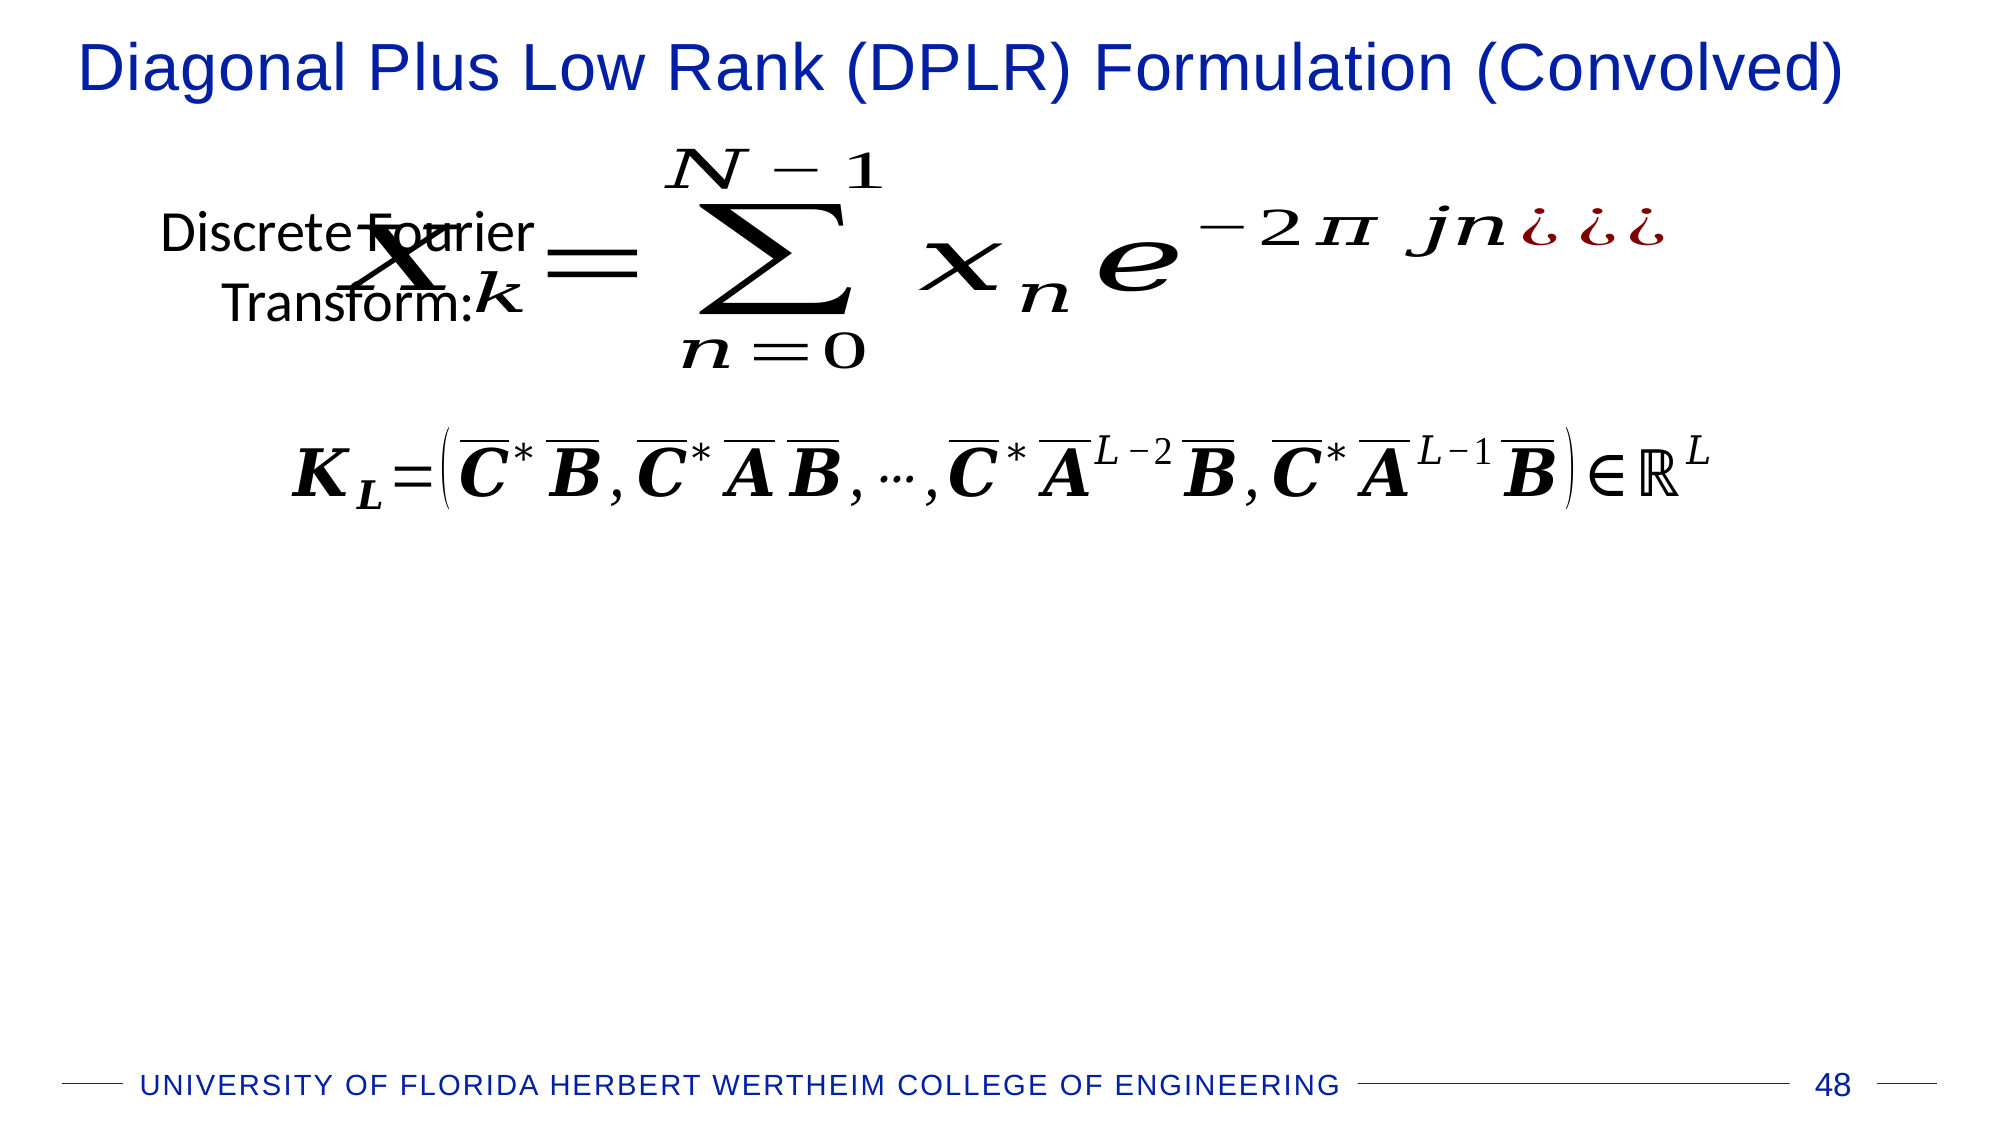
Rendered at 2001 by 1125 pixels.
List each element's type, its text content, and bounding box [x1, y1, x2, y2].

title Diagonal Plus Low Rank (DPLR) Formulation (Convolved) [62, 0, 1938, 139]
text_box Discrete Fourier Transform: [77, 186, 620, 341]
footer UNIVERSITY OF FLORIDA HERBERT WERTHEIM COLLEGE OF ENGINEERING [122, 1053, 1358, 1114]
